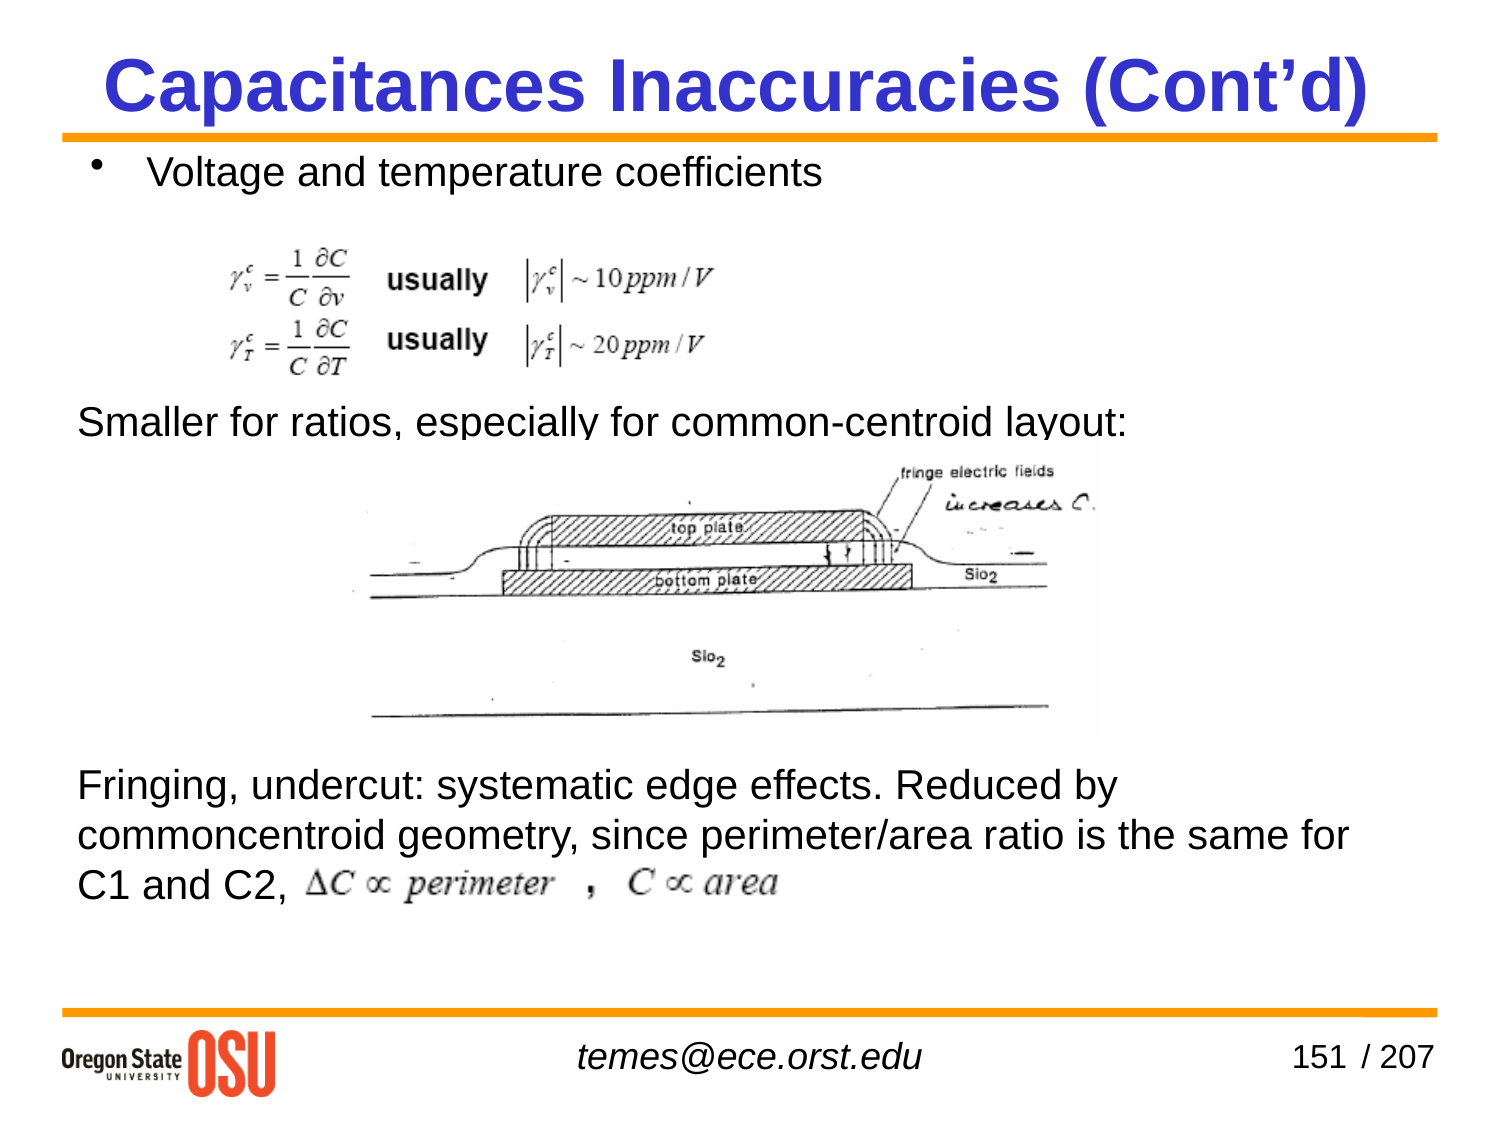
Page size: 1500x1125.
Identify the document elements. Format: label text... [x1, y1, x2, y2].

picture [299, 862, 795, 913]
picture [62, 1012, 275, 1113]
picture [287, 440, 1132, 738]
text_box Fringing, undercut: systematic edge effects. Reduced by commoncentroid geometry, since perimeter/area ratio is the same for C1 and C2, . [62, 750, 1425, 915]
picture [224, 237, 724, 384]
slide_number 151 [1153, 1025, 1363, 1085]
title Capacitances Inaccuracies (Cont’d) [87, 24, 1388, 137]
text_box Smaller for ratios, especially for common-centroid layout: [62, 387, 1400, 453]
list Voltage and temperature coefficients [75, 137, 1400, 225]
